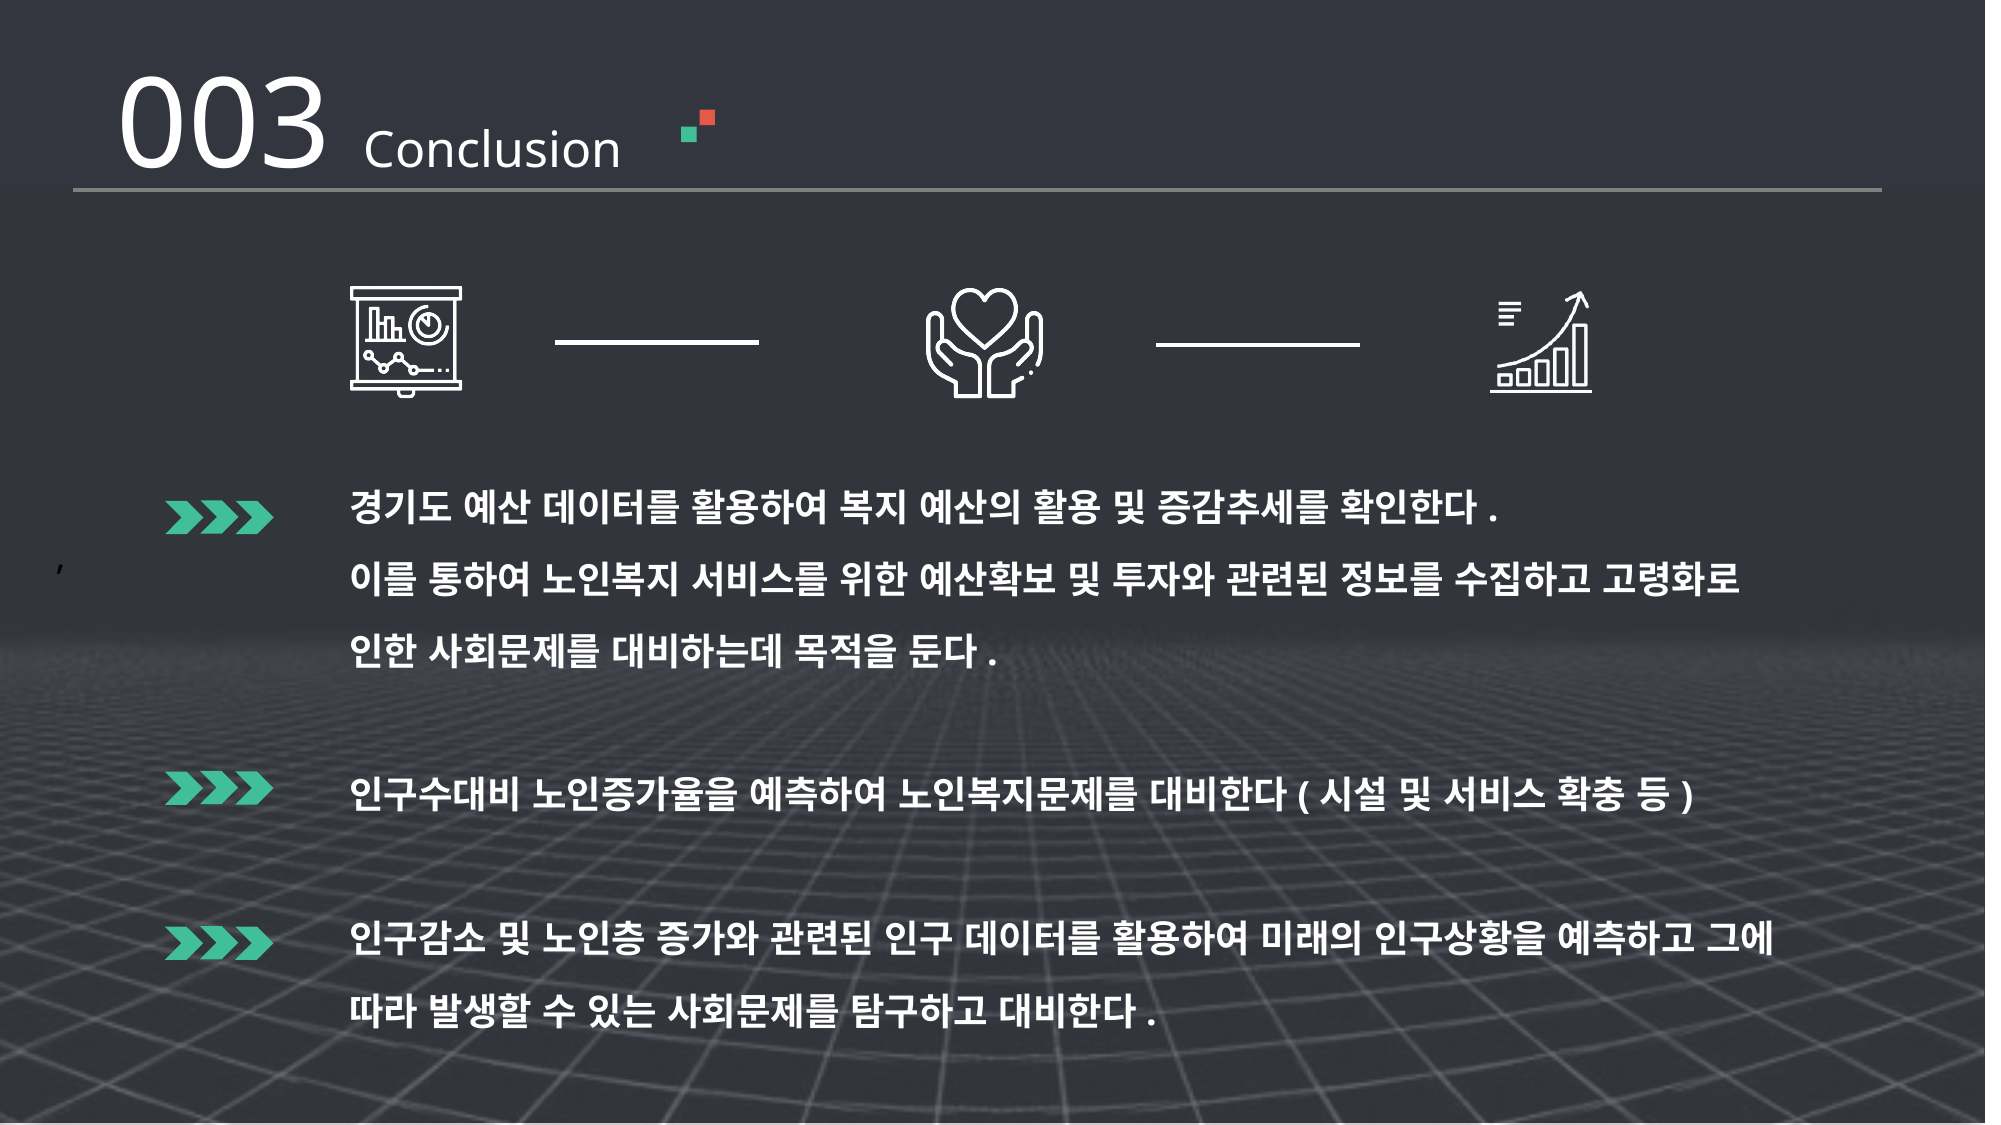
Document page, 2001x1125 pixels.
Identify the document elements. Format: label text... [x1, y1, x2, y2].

text_box [0, 187, 1985, 1125]
text_box 경기도 예산 데이터를 활용하여 복지 예산의 활용 및 증감추세를 확인한다. 이를 통하여 노인복지 서비스를 위한 예산확보 및 투자와 관련된 정보를 수집하고 고령화로 인한 사회문제를 대비하는데 목적을 둔다. 인구수대비 노인증가율을 예측하여 노인복지문제를 대비한다(시설 및 서비스 확충 등) 인구감소 및 노인층 증가와 관련된 인구 데이터를 활용하여 미래의 인구상황을 예측하고 그에 따라 발생할 수 있는 사회문제를 탐구하고 대비한다. [334, 449, 1835, 1040]
picture [926, 284, 1043, 402]
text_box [164, 770, 274, 805]
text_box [165, 500, 274, 535]
picture [1490, 291, 1592, 393]
text_box [49, 170, 1314, 230]
text_box [0, 0, 1985, 187]
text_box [72, 34, 1880, 202]
picture [346, 282, 466, 402]
text_box , [40, 524, 334, 585]
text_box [164, 925, 274, 960]
